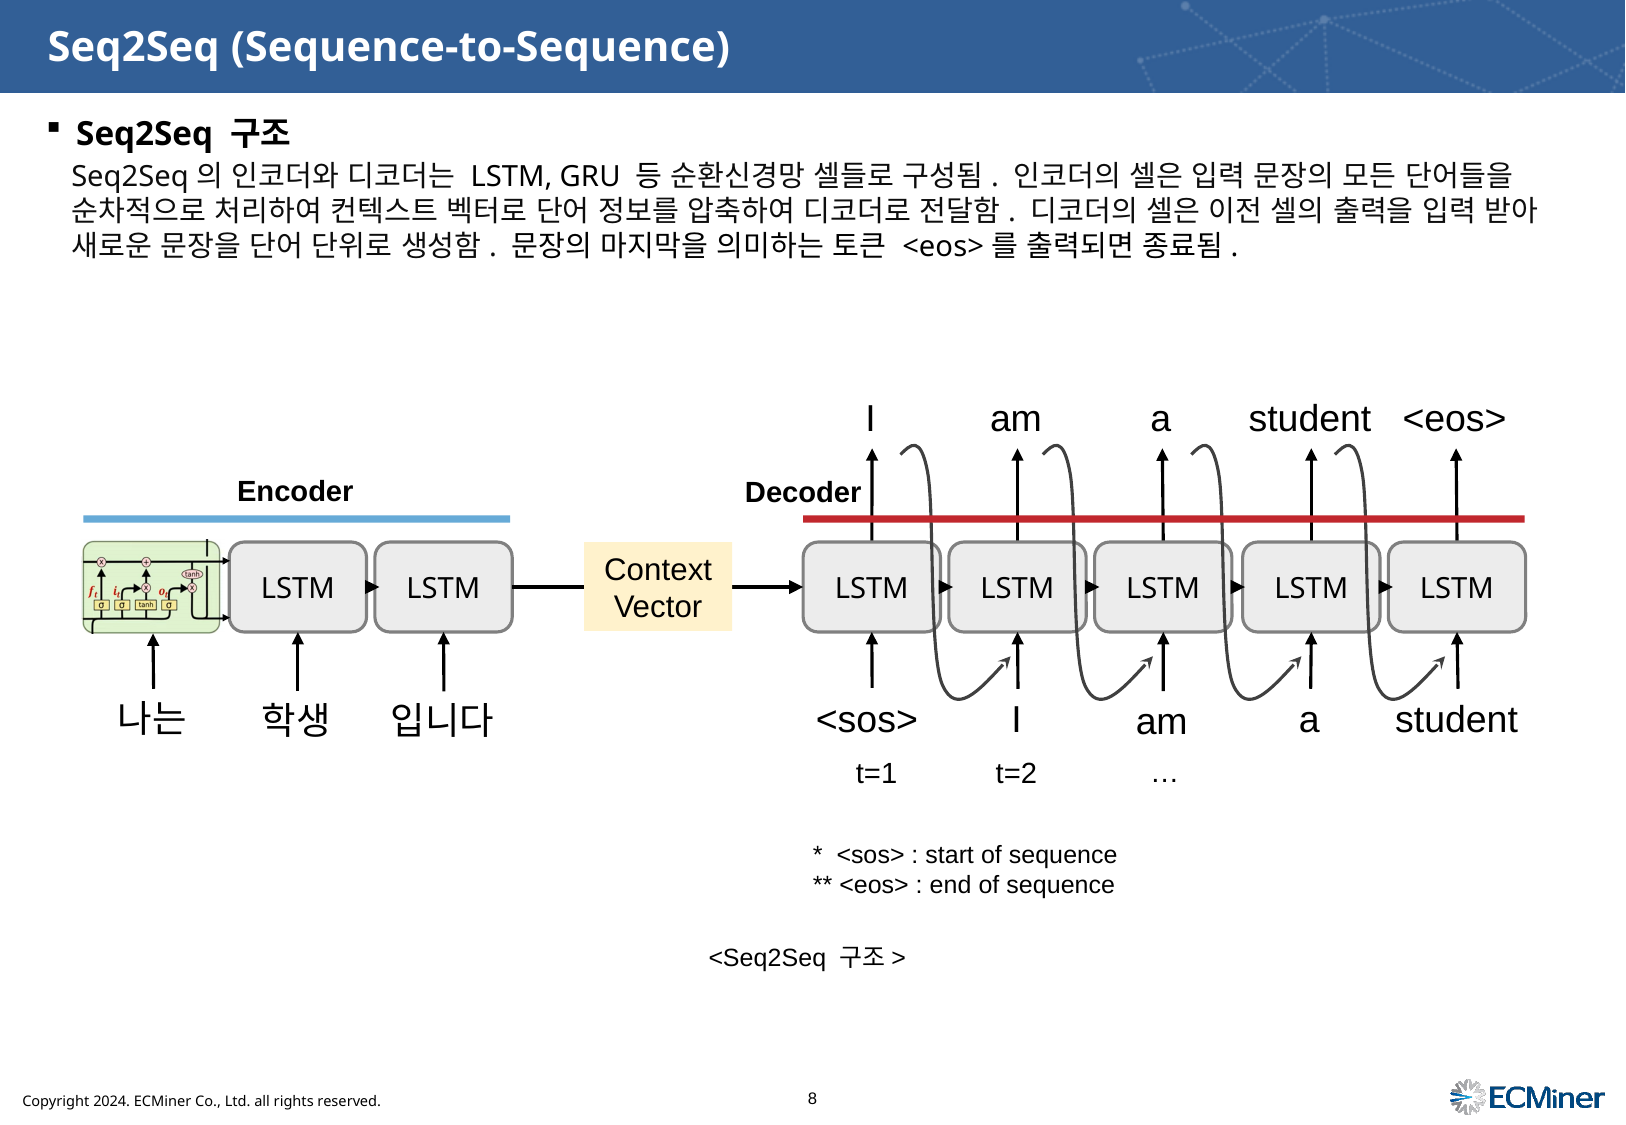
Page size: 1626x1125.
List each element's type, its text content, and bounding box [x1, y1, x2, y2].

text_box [900, 445, 1446, 699]
text_box t=1 [821, 748, 935, 794]
text_box LSTM [372, 539, 515, 635]
text_box Context Vector [582, 540, 734, 586]
text_box 나는 [97, 688, 210, 734]
text_box [363, 578, 382, 596]
text_box [1307, 637, 1312, 690]
text_box [876, 513, 895, 525]
text_box <eos> [1381, 387, 1531, 449]
picture [81, 539, 225, 634]
text_box a [1237, 707, 1373, 750]
text_box student [1226, 387, 1381, 443]
text_box Decoder [876, 467, 881, 508]
text_box student [1373, 688, 1543, 750]
list Seq2Seq 구조 [34, 93, 1581, 160]
text_box <Seq2Seq 구조> [85, 933, 1530, 979]
text_box LSTM [1451, 539, 1528, 635]
text_box [801, 513, 866, 525]
text_box LSTM [229, 539, 369, 635]
title Seq2Seq (Sequence-to-Sequence) [32, 12, 1435, 79]
text_box Context Vector [582, 595, 734, 633]
text_box I [944, 707, 1092, 750]
text_box LSTM [801, 539, 895, 635]
text_box Encoder [224, 466, 370, 505]
list Seq2Seq의 인코더와 디코더는 LSTM, GRU 등 순환신경망 셀들로 구성됨. 인코더의 셀은 입력 문장의 모든 단어들을 순차적으로 처리하여 컨텍스트 벡터로 단어 정보를 압축하여 디코더로 전달함. 디코더의 셀은 이전 셀의 출력을 입력 받아 새로운 문장을 단어 단위로 생성함. 문장의 마지막을 의미하는 토큰 <eos>를 출력되면 종료됨. [59, 151, 1581, 268]
text_box … [1109, 748, 1223, 794]
picture [0, 0, 1625, 93]
text_box 입니다 [371, 691, 517, 736]
text_box [1448, 513, 1455, 525]
text_box <sos> [1448, 539, 1460, 635]
text_box am [1106, 707, 1220, 752]
text_box * <sos> : start of sequence ** <eos> : end of sequence [798, 831, 1223, 907]
text_box a [1089, 387, 1226, 443]
text_box I [798, 387, 946, 449]
text_box 학생 [241, 691, 355, 736]
text_box Decoder [729, 467, 866, 508]
text_box t=2 [961, 750, 1075, 794]
picture [1450, 1079, 1605, 1115]
text_box [1462, 513, 1527, 525]
text_box [81, 513, 512, 525]
text_box am [961, 387, 1074, 443]
text_box <sos> [794, 687, 950, 748]
